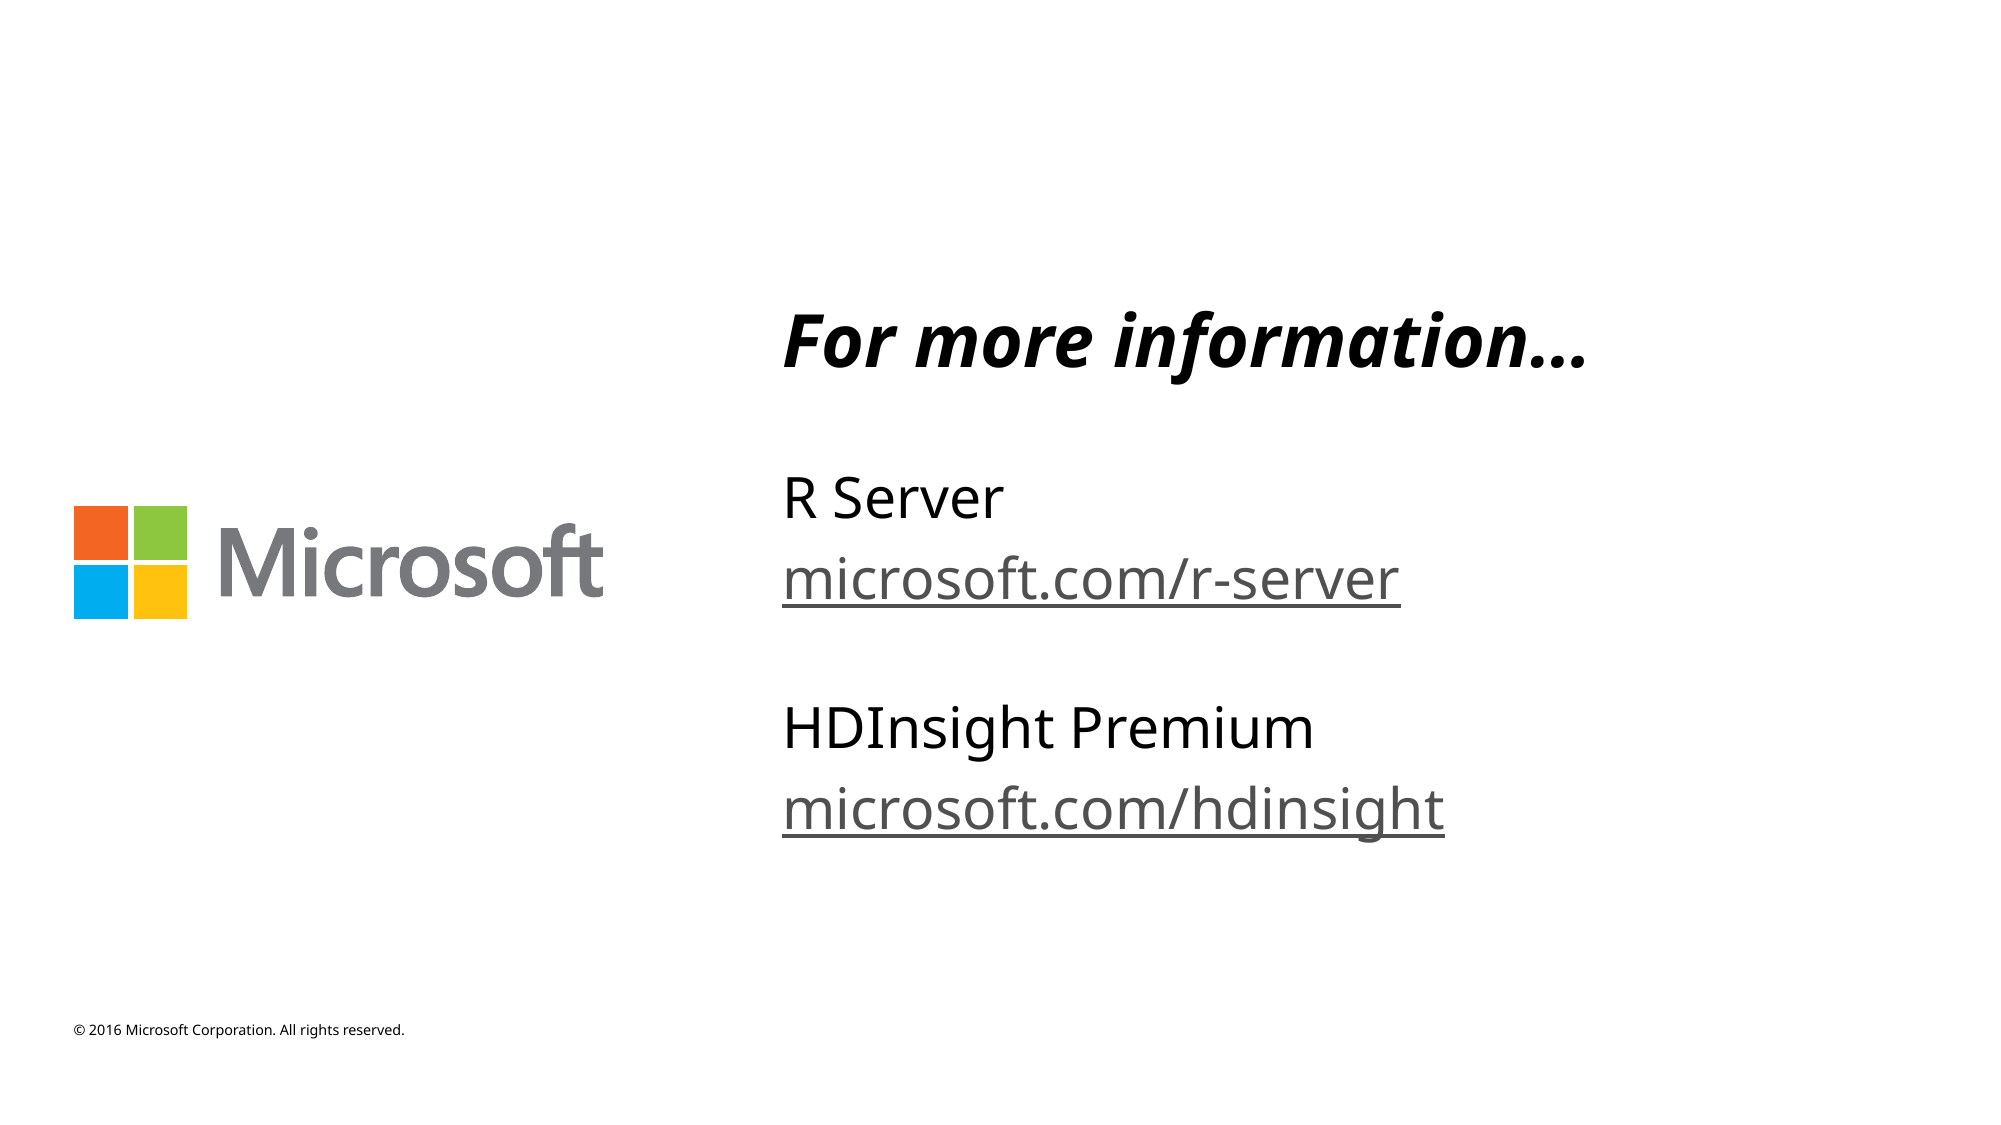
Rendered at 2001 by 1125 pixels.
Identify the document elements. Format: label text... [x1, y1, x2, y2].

text_box For more information… R Server microsoft.com/r-server HDInsight Premium microsoft.com/hdinsight [752, 280, 1622, 941]
